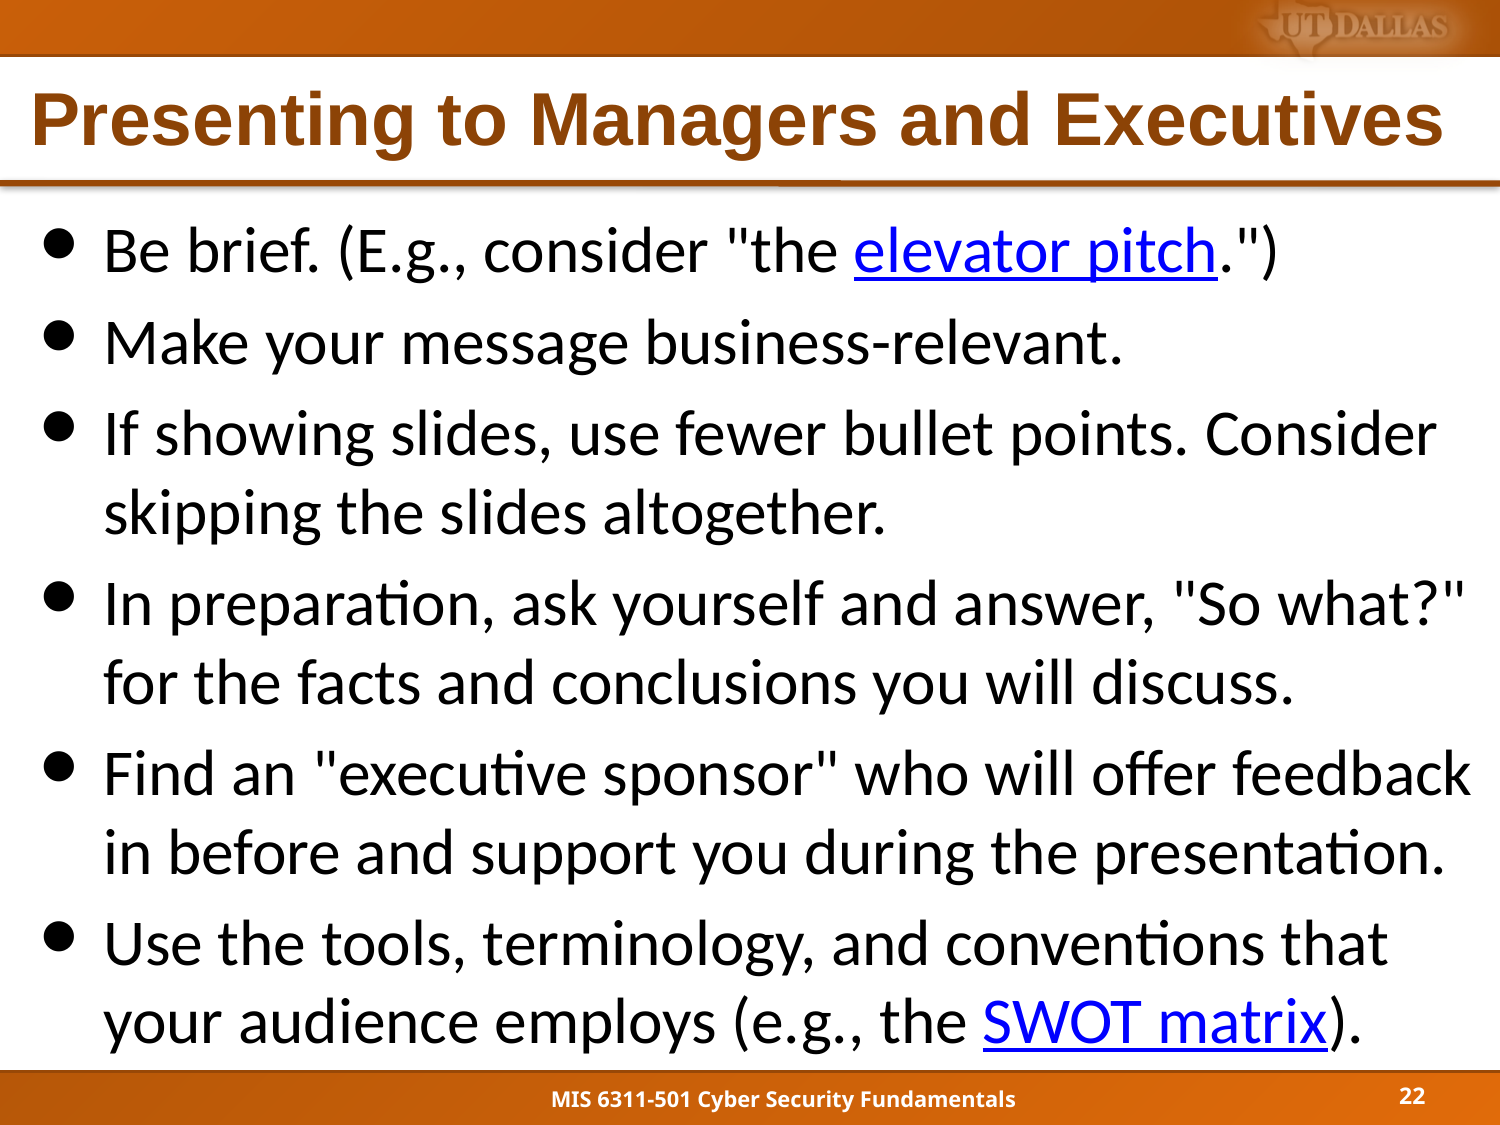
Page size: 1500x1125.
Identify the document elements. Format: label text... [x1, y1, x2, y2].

picture [1218, 0, 1500, 64]
title Presenting to Managers and Executives [0, 64, 1500, 178]
list Be brief. (E.g., consider "the elevator pitch.") Make your message business-relevant. If showing slides, use fewer bullet points. Consider skipping the slides altogether. In preparation, ask yourself and answer, "So what?" for the facts and conclusions you will discuss. Find an "executive sponsor" who will offer feedback in before and support you during the presentation. Use the tools, terminology, and conventions that your audience employs (e.g., the SWOT matrix). [24, 199, 1500, 1077]
slide_number 22 [1350, 1076, 1475, 1120]
